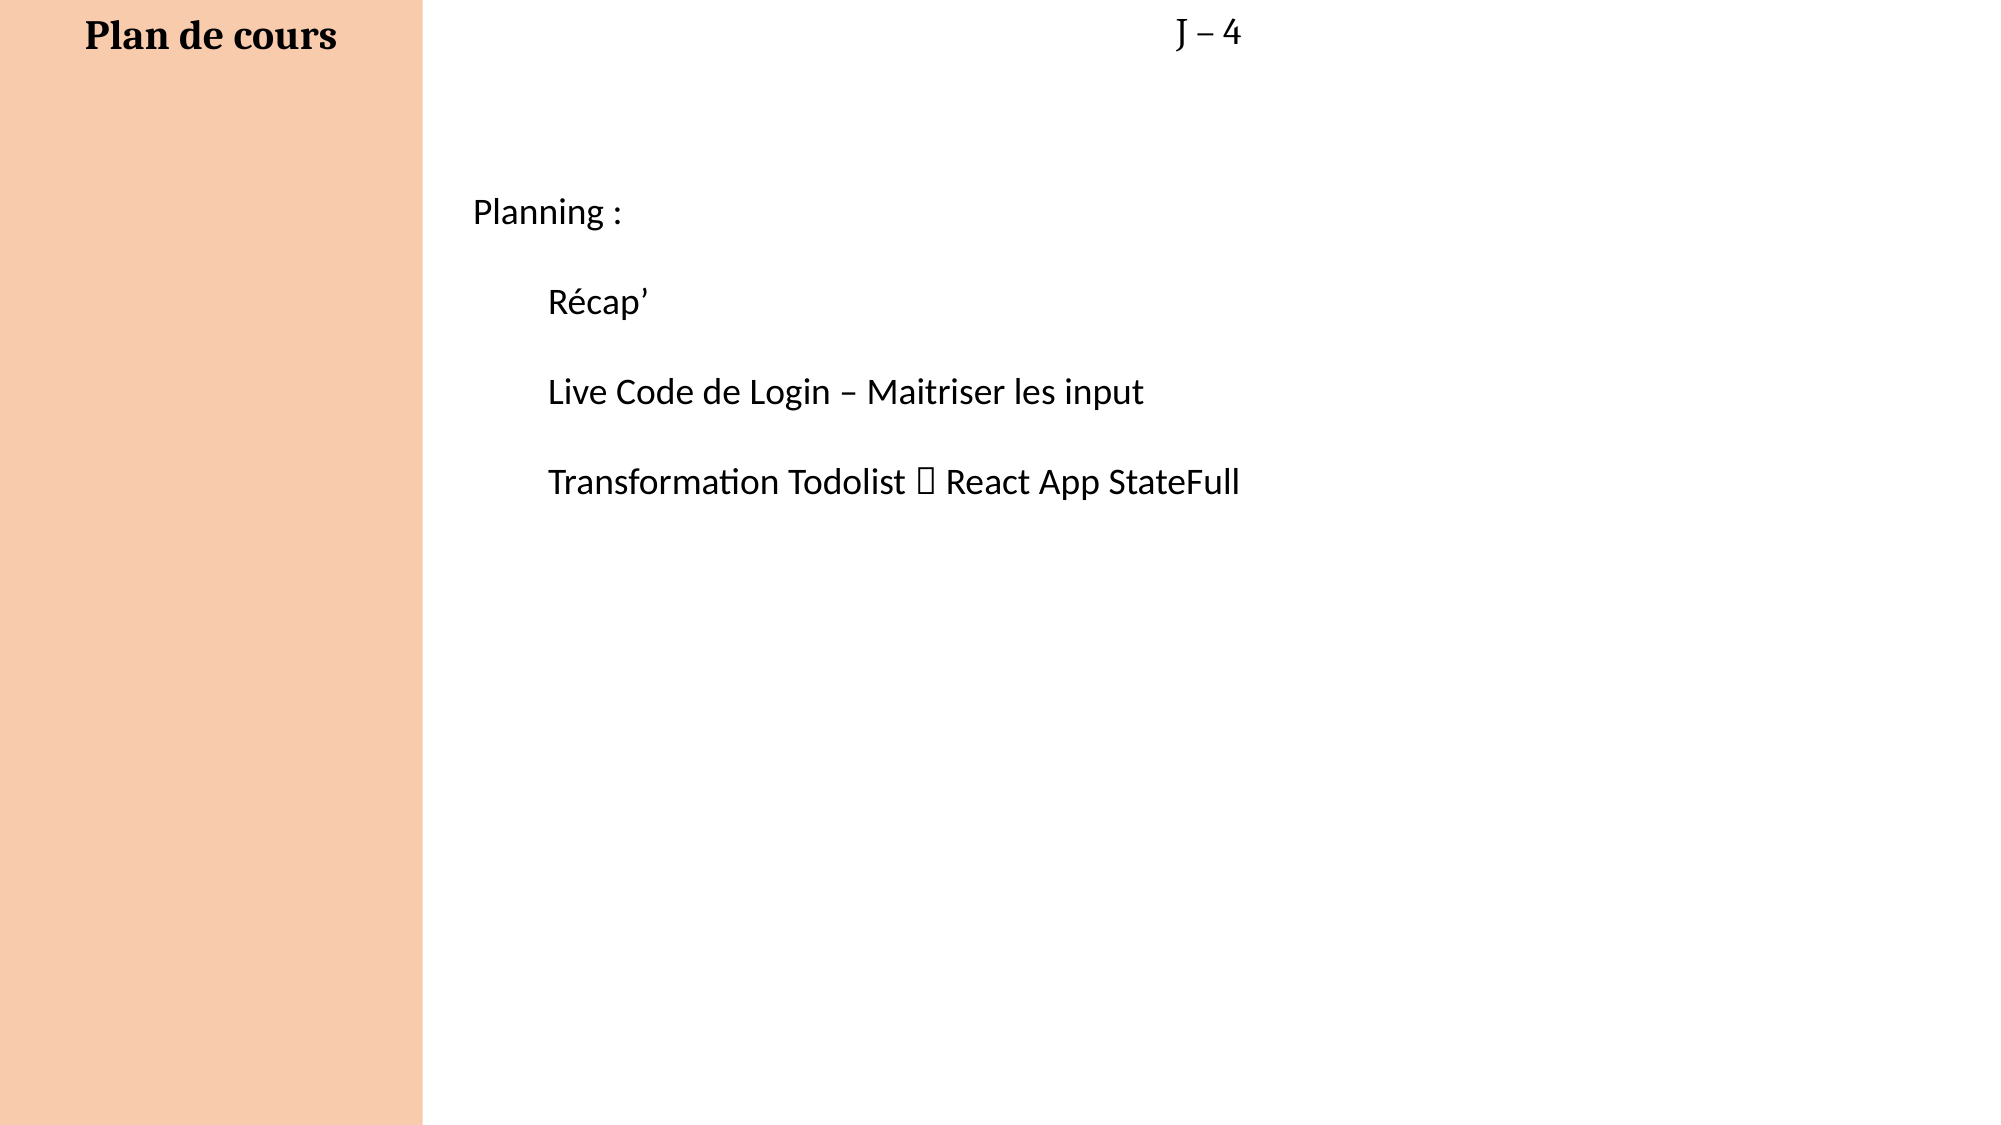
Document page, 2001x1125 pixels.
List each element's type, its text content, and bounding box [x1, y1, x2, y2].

title J – 4 [418, 0, 2000, 132]
subtitle Planning : Récap’ Live Code de Login – Maitriser les input Transformation Todolist  React App StateFull [458, 179, 1959, 909]
